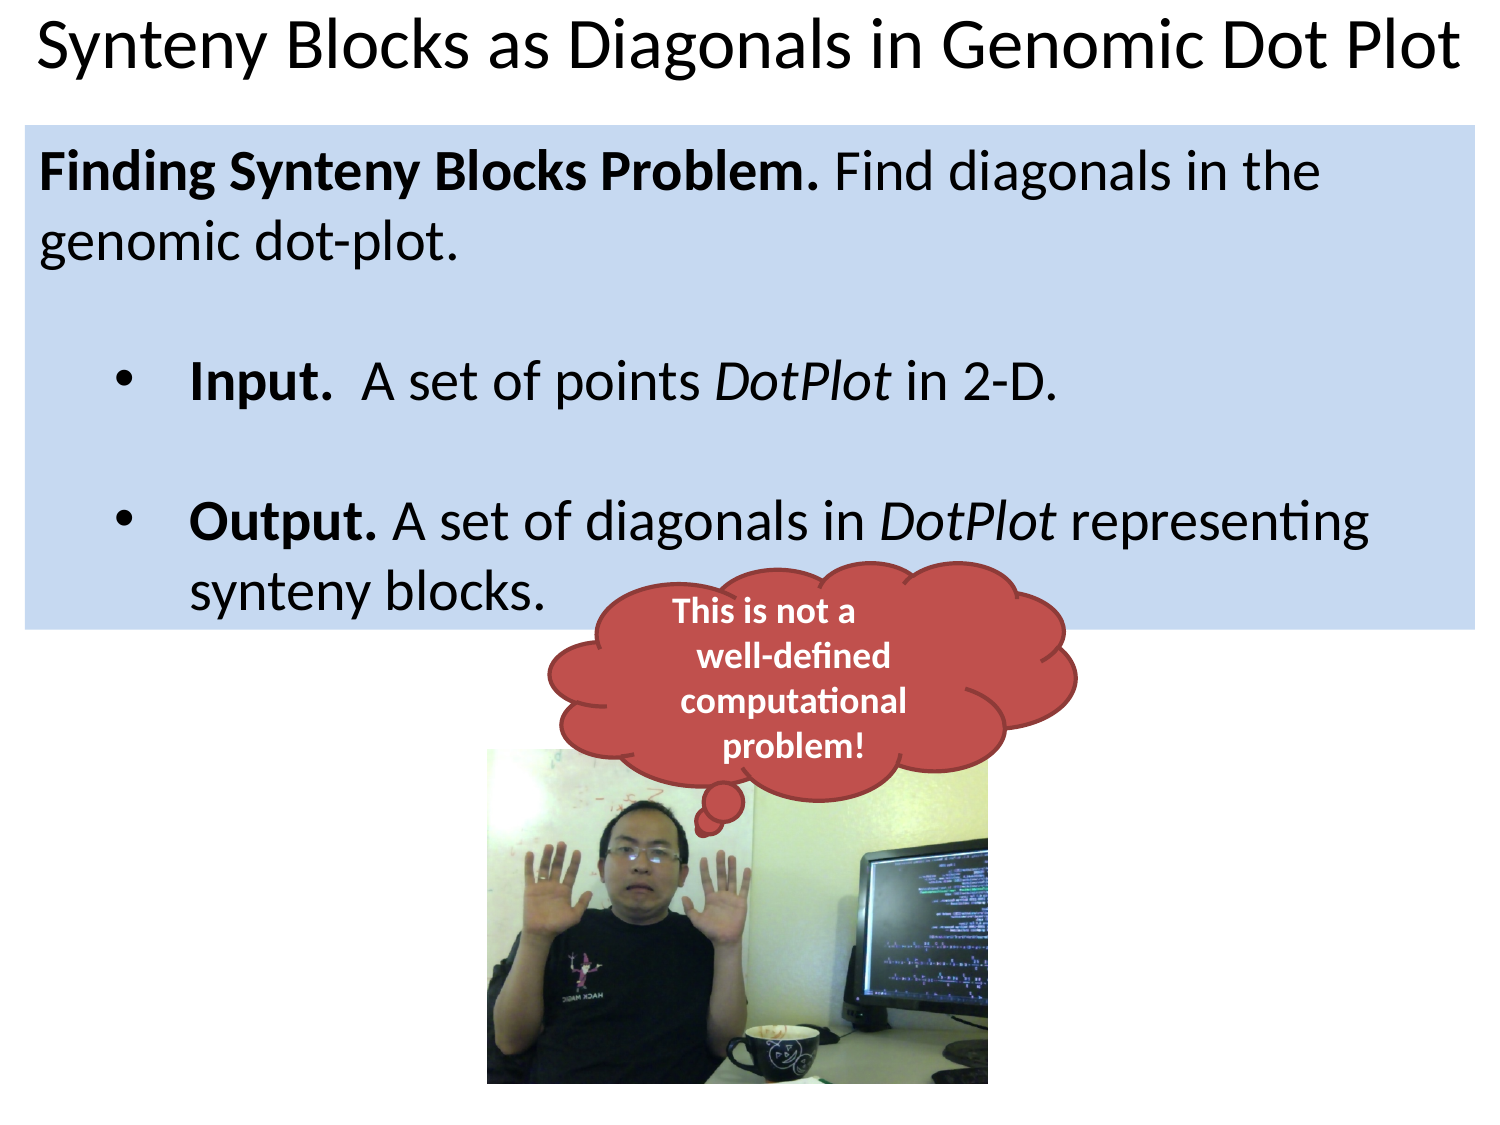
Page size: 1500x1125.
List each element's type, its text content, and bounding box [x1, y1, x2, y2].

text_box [487, 562, 1076, 1084]
text_box Finding Synteny Blocks Problem. Find diagonals in the genomic dot-plot. Input. A set of points DotPlot in 2-D. Output. A set of diagonals in DotPlot representing synteny blocks. [24, 125, 1475, 630]
text_box Synteny Blocks as Diagonals in Genomic Dot Plot [0, 0, 1500, 113]
